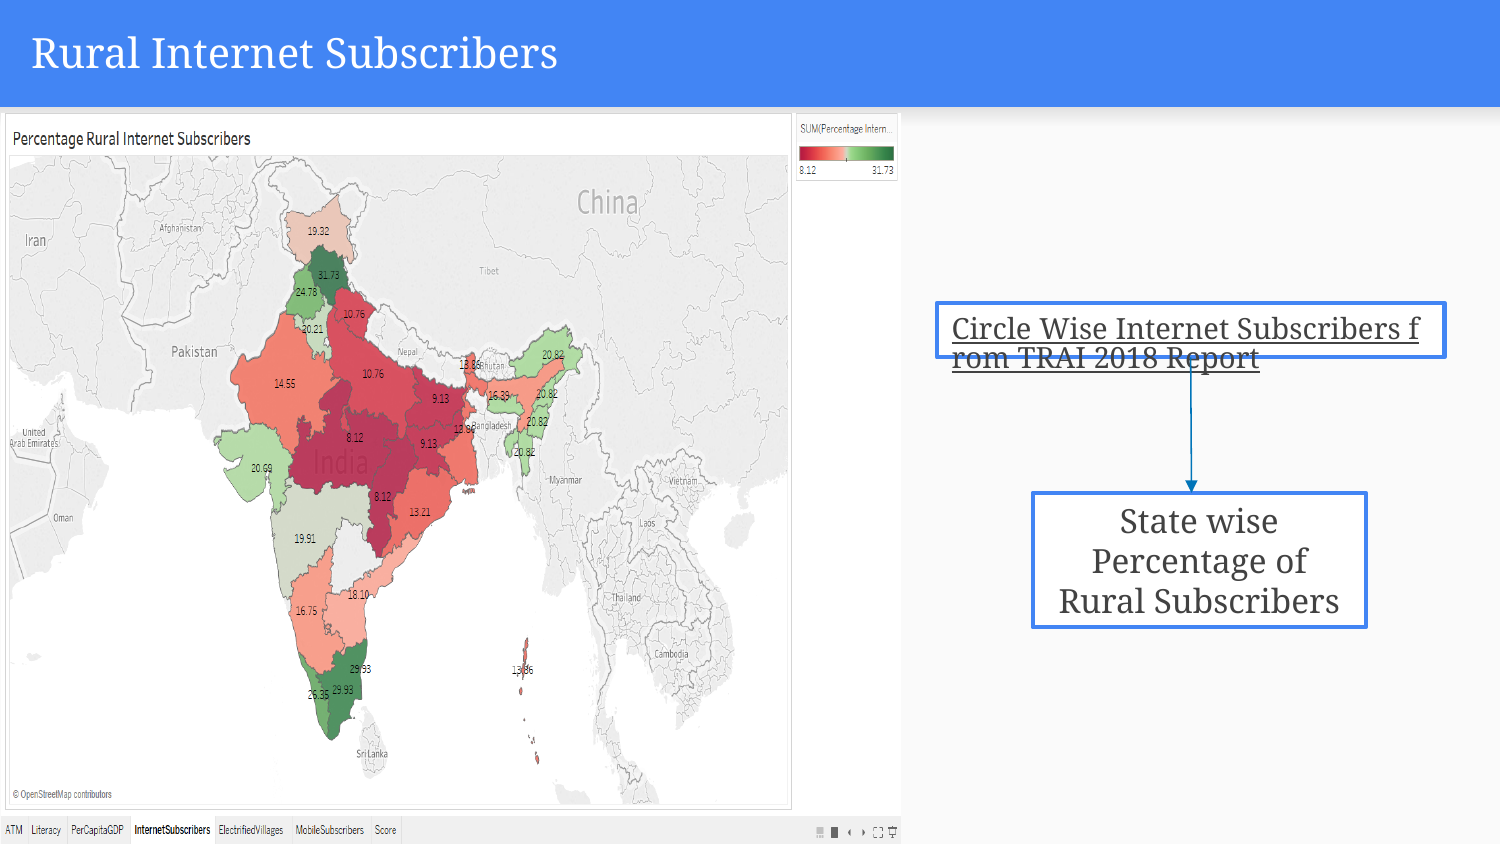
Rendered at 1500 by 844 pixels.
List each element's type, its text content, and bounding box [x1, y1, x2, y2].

text_box State wise Percentage of Rural Subscribers [1031, 491, 1368, 629]
text_box Circle Wise Internet Subscribers from TRAI 2018 Report [935, 301, 1447, 359]
title Rural Internet Subscribers [16, 2, 1464, 102]
picture [1, 113, 901, 844]
